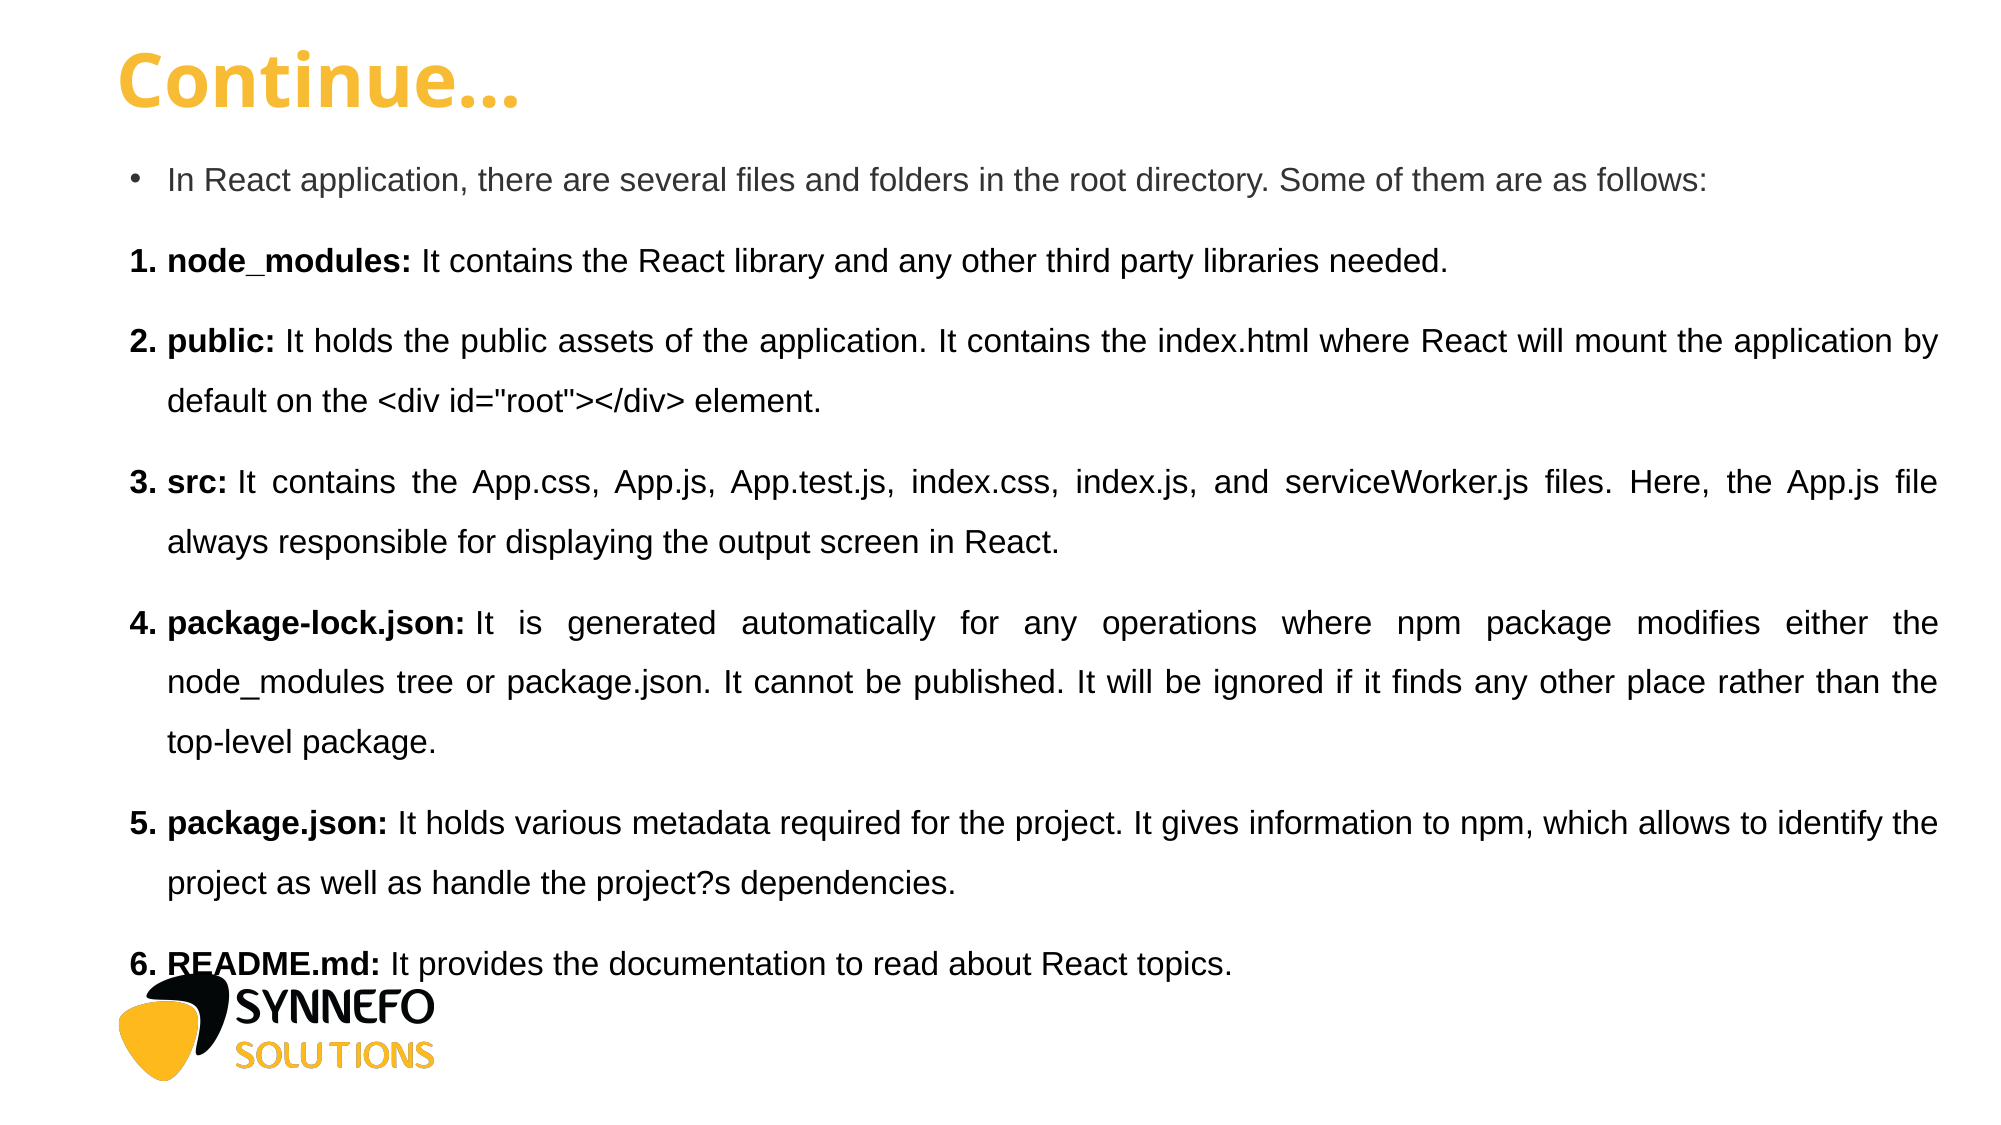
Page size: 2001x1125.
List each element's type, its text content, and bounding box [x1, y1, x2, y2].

text_box In React application, there are several files and folders in the root directory. Some of them are as follows: node_modules: It contains the React library and any other third party libraries needed. public: It holds the public assets of the application. It contains the index.html where React will mount the application by default on the <div id="root"></div> element. src: It contains the App.css, App.js, App.test.js, index.css, index.js, and serviceWorker.js files. Here, the App.js file always responsible for displaying the output screen in React. package-lock.json: It is generated automatically for any operations where npm package modifies either the node_modules tree or package.json. It cannot be published. It will be ignored if it finds any other place rather than the top-level package. package.json: It holds various metadata required for the project. It gives information to npm, which allows to identify the project as well as handle the project?s dependencies. README.md: It provides the documentation to read about React topics. [114, 130, 1957, 893]
text_box Continue… [96, 22, 1792, 136]
picture [114, 966, 473, 1083]
